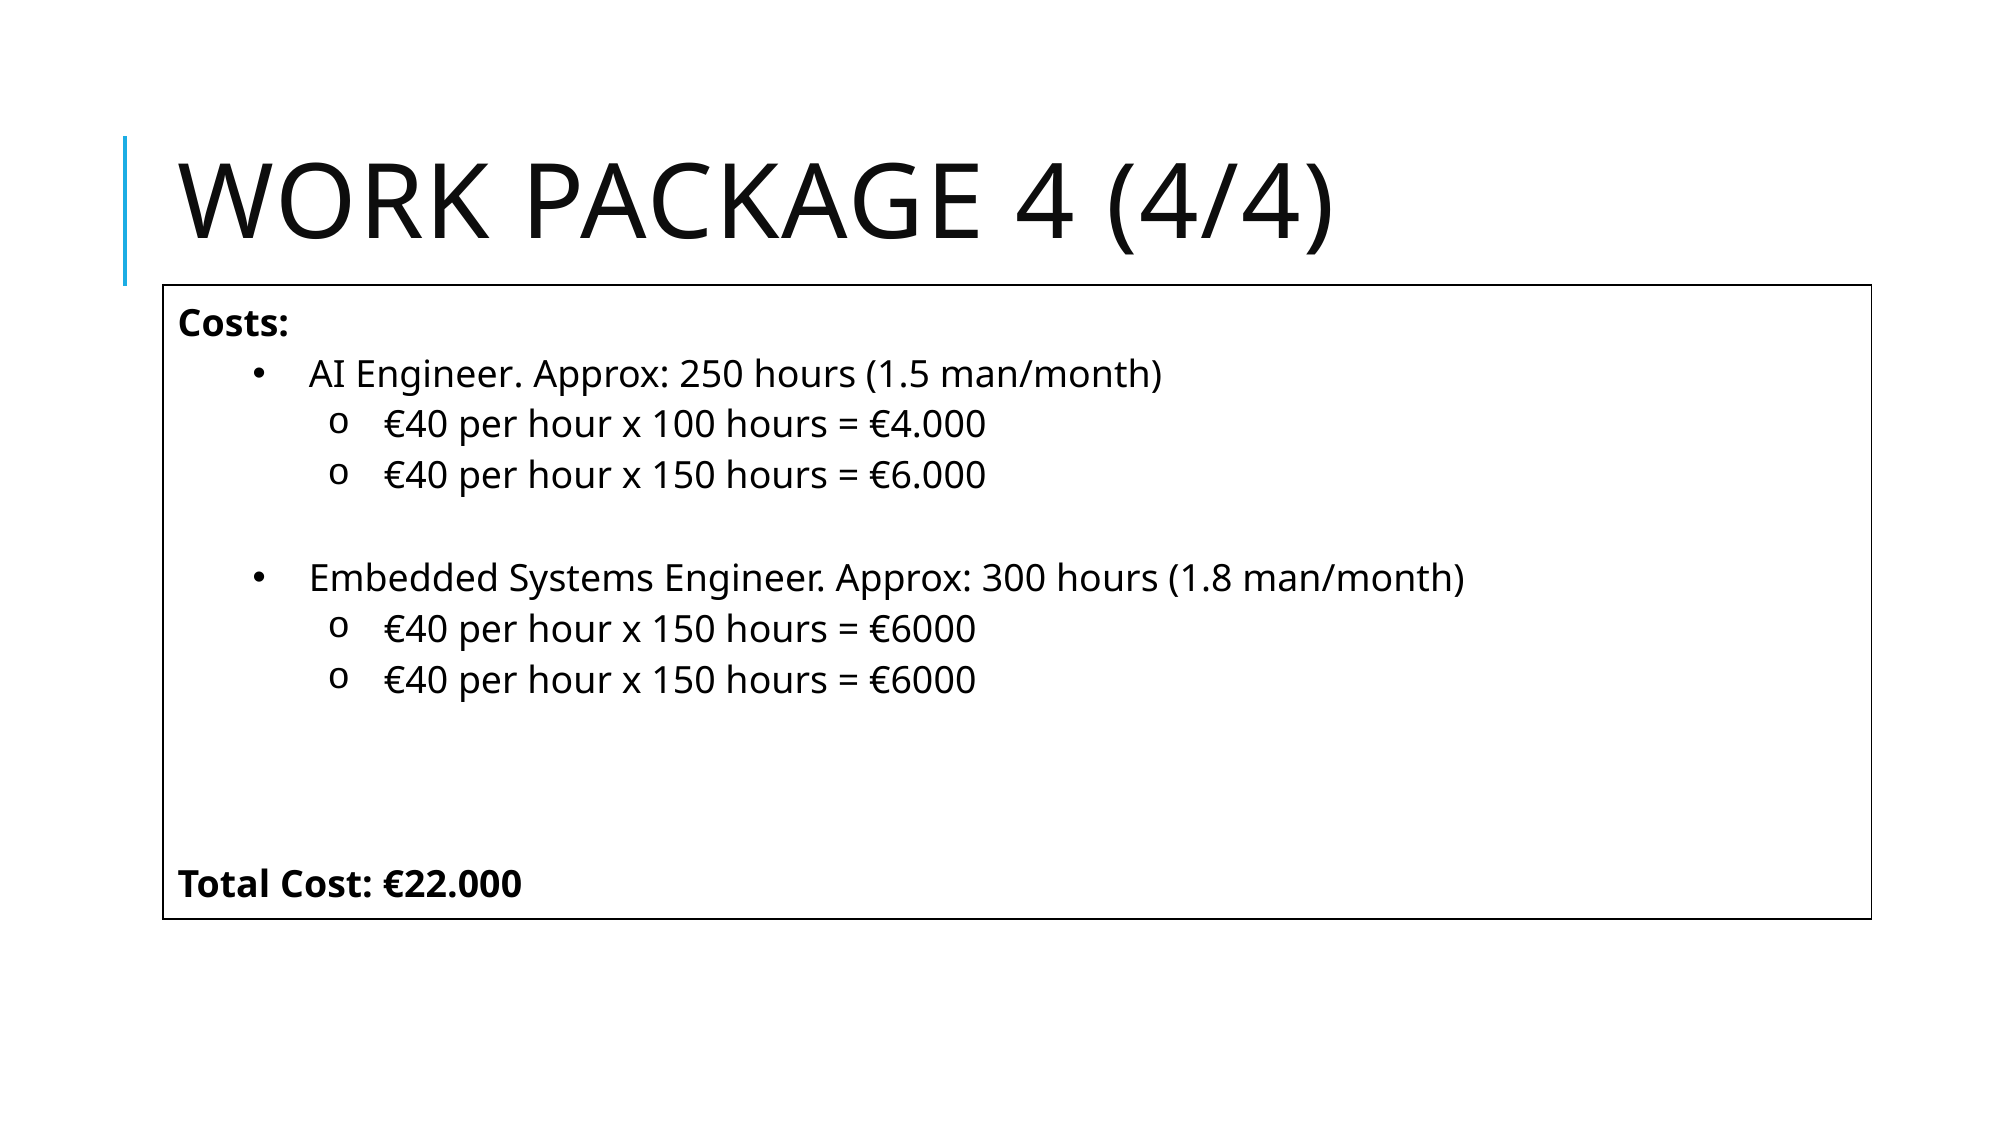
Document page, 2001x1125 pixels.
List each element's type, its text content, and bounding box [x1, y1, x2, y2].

title WORK PACKAGE 4 (4/4) [162, 85, 1758, 284]
table_header Costs: AI Engineer. Approx: 250 hours (1.5 man/month) €40 per hour x 100 hours = €4.000 €40 per hour x 150 hours = €6.000 Embedded Systems Engineer. Approx: 300 hours (1.8 man/month) €40 per hour x 150 hours = €6000 €40 per hour x 150 hours = €6000 Total Cost: €22.000 [164, 286, 1871, 918]
